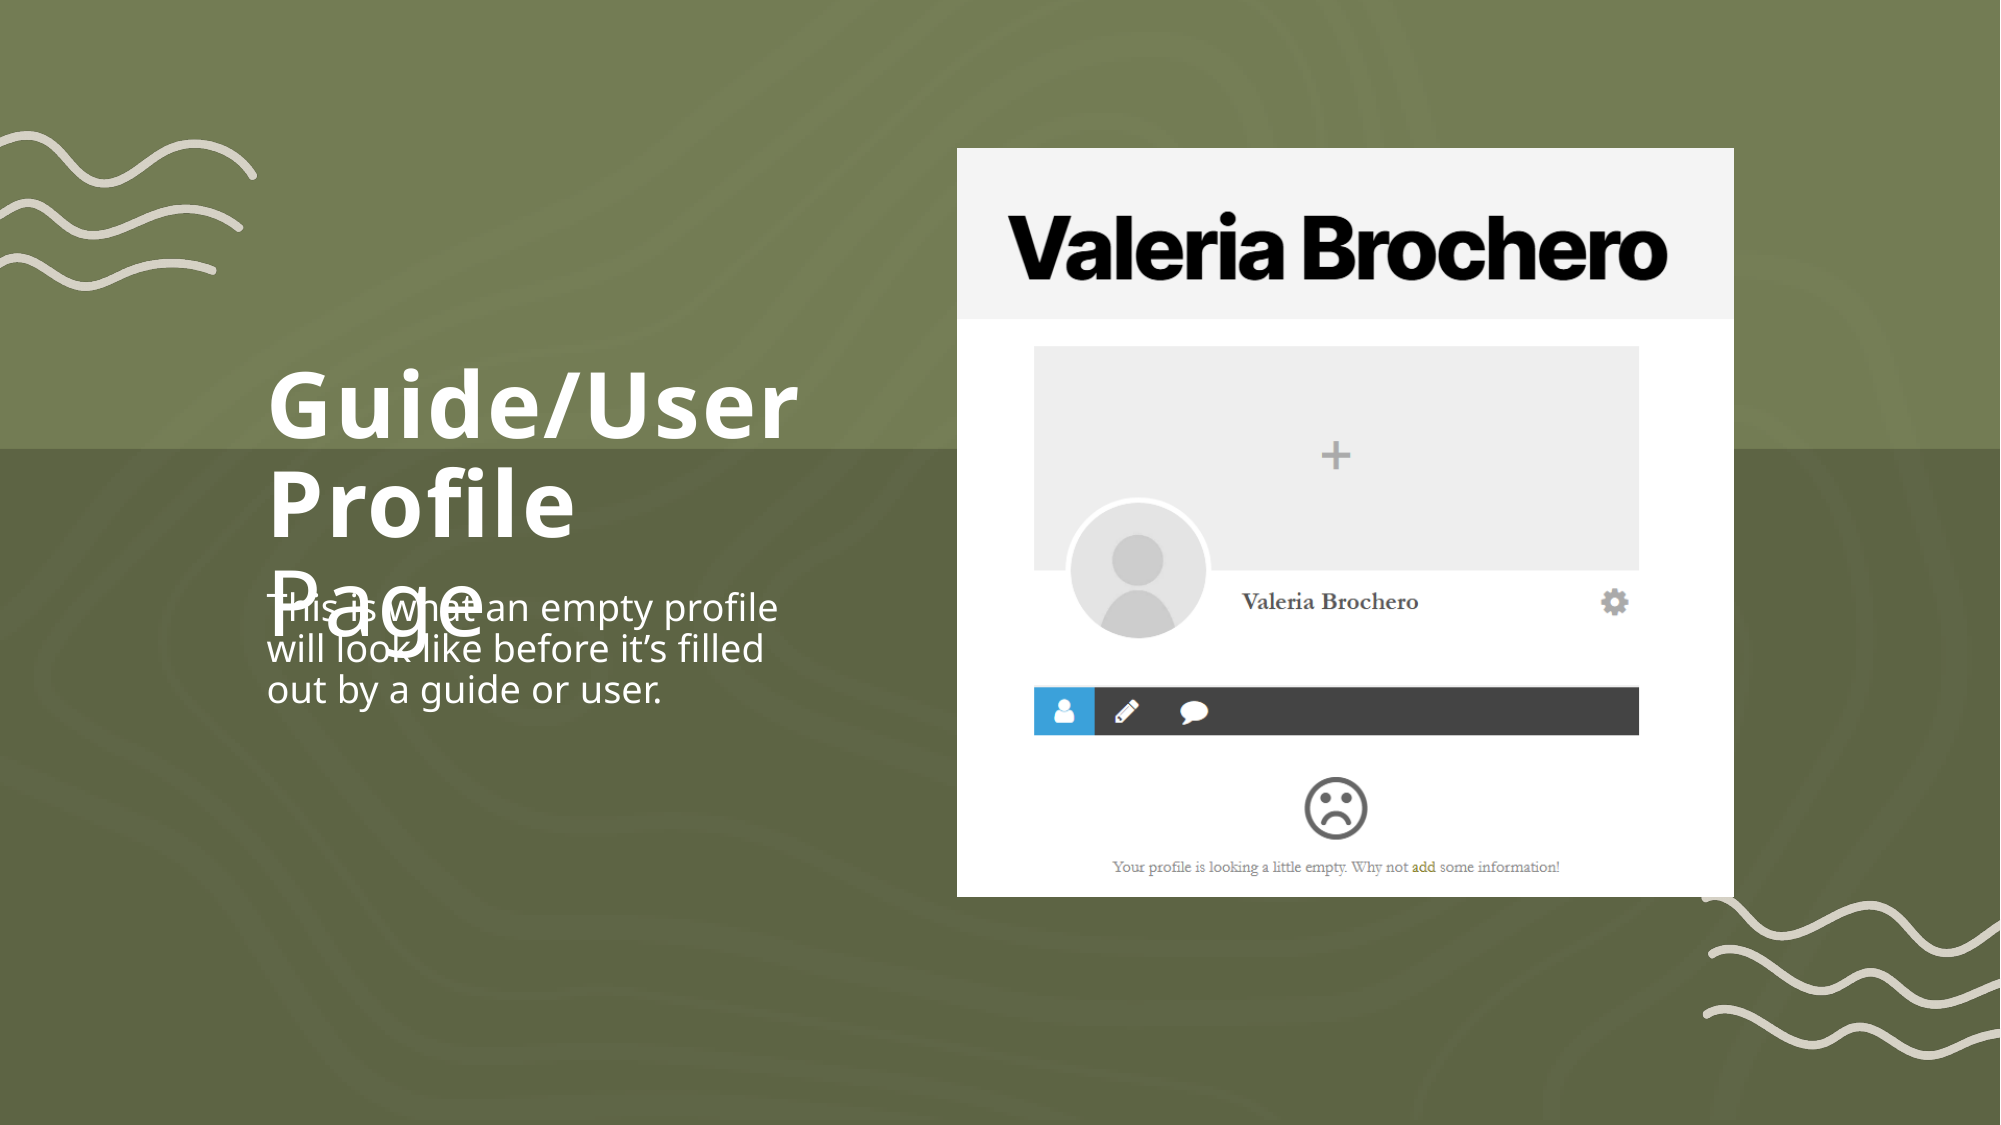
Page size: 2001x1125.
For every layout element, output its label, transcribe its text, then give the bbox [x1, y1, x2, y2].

title Guide/User Profile Page [266, 351, 824, 572]
picture [956, 147, 2001, 1076]
picture [0, 68, 273, 343]
list This is what an empty profile will look like before it’s filled out by a guide or user. [266, 581, 824, 749]
